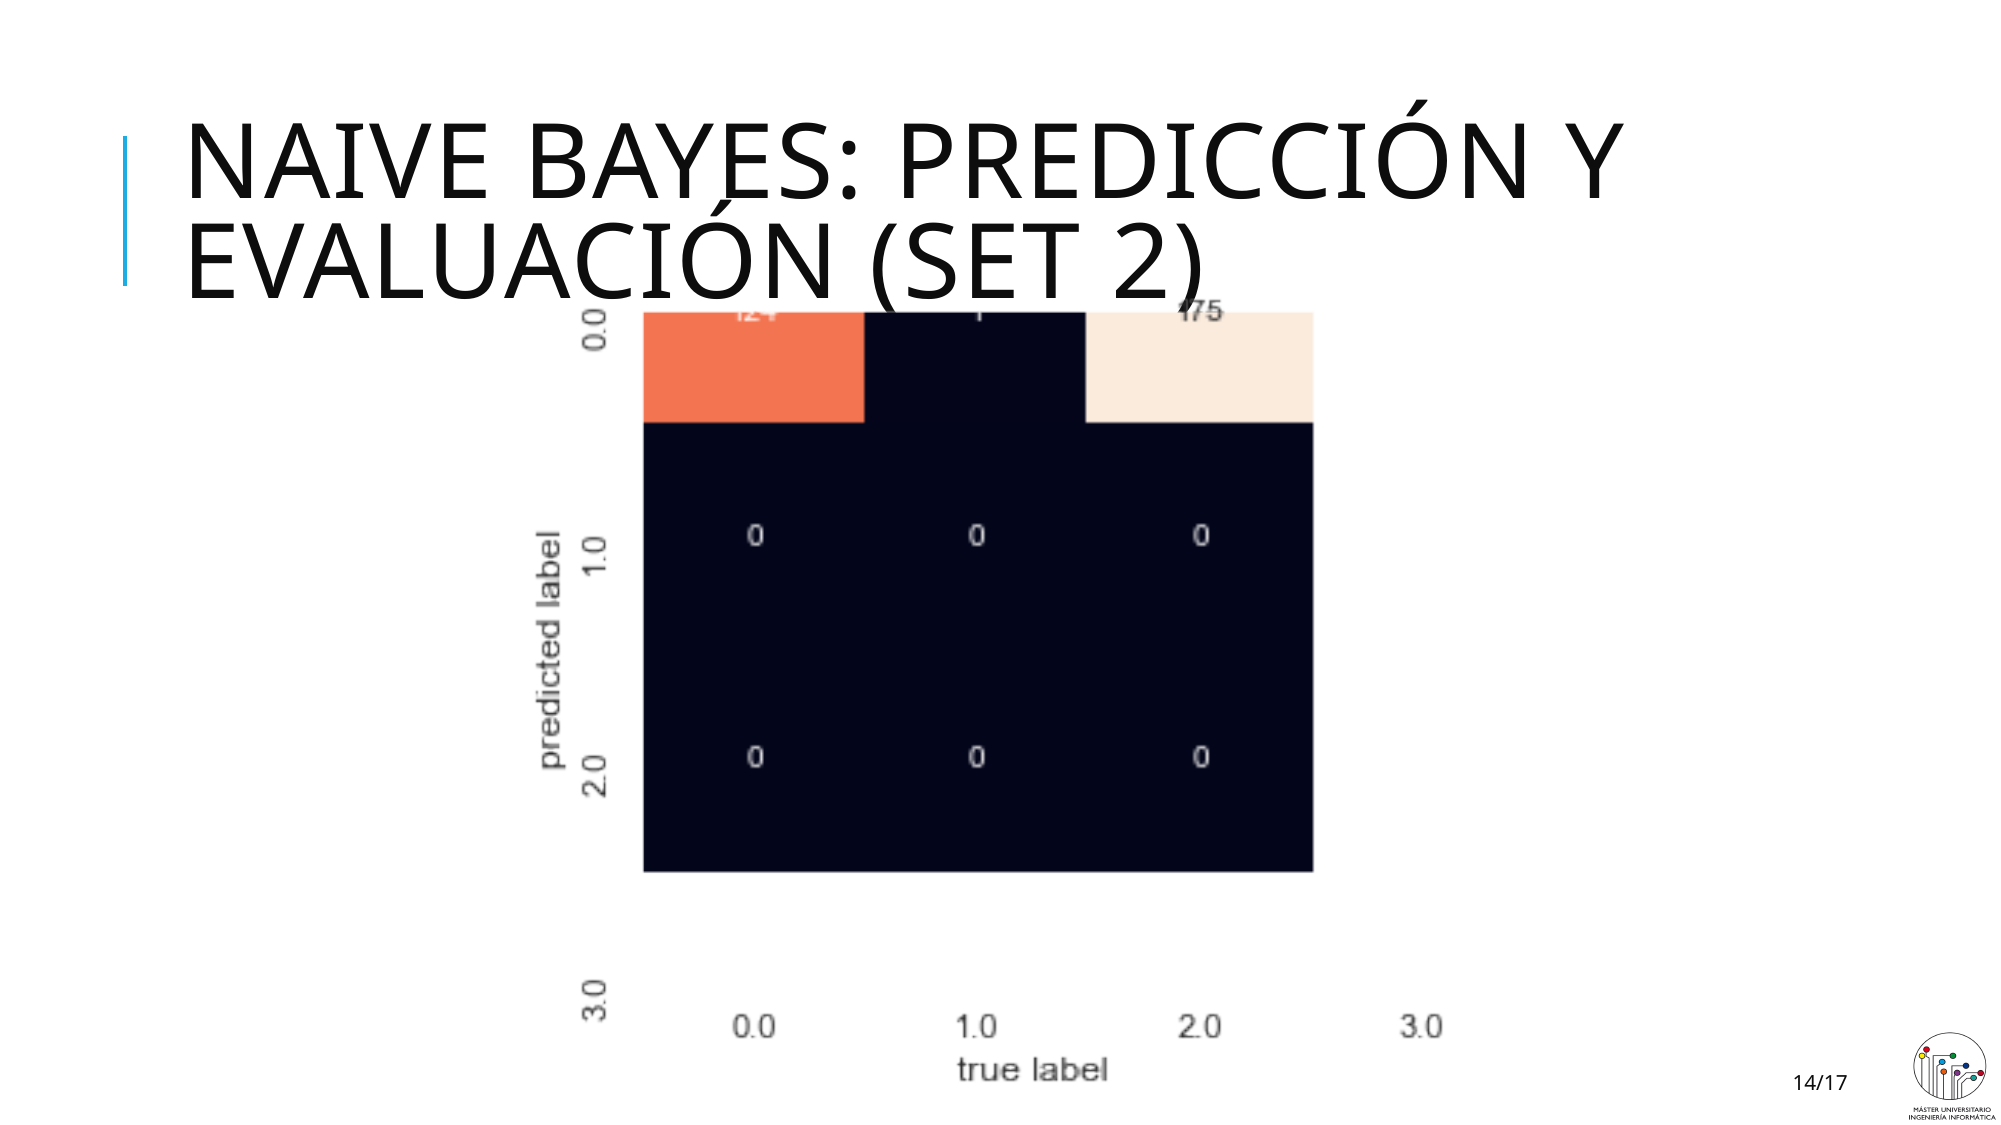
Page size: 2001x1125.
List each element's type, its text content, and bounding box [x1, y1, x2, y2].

picture [1902, 1032, 2000, 1125]
picture [518, 279, 1468, 1107]
title naive bayes: Predicción y evaluación (Set 2) [168, 96, 1763, 342]
slide_number 14/17 [1777, 1061, 1895, 1107]
